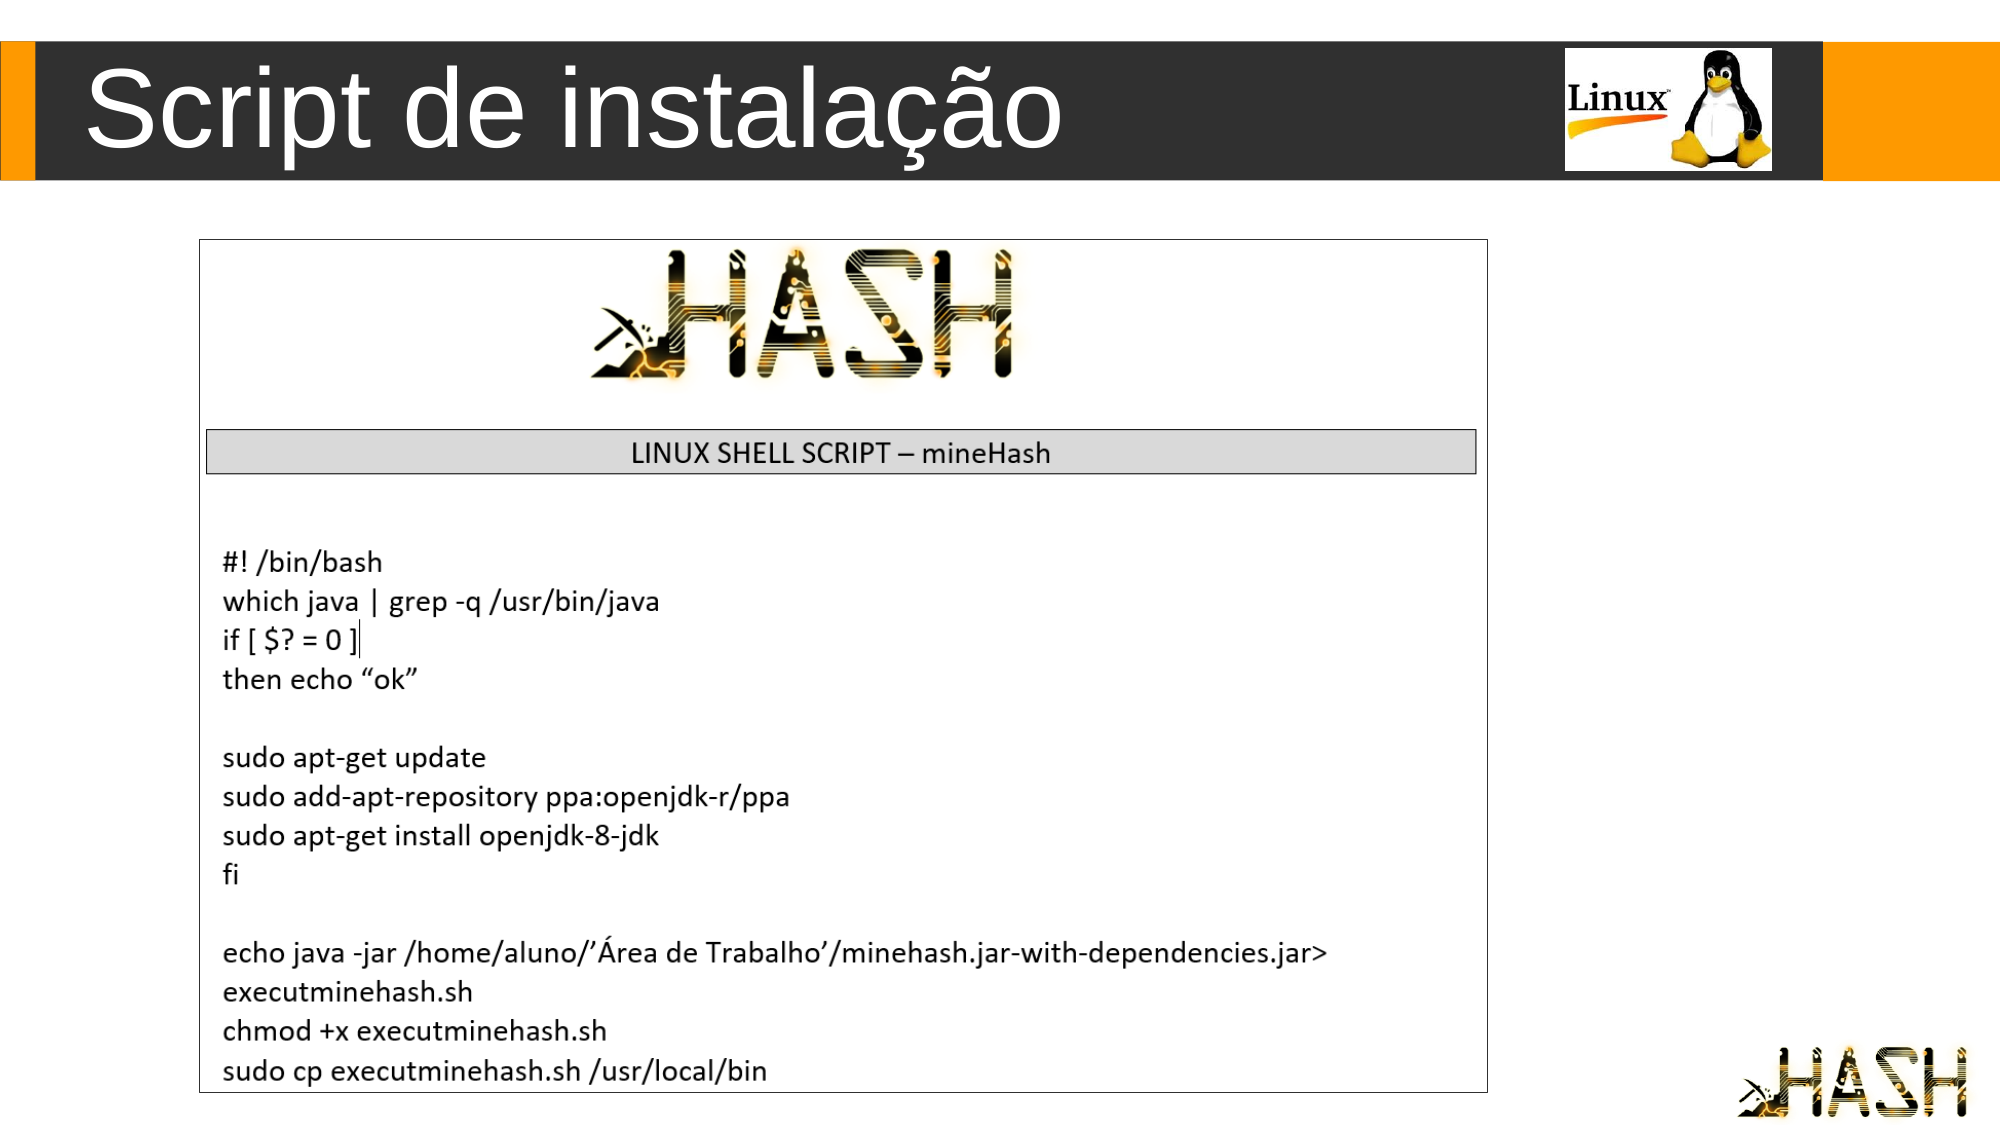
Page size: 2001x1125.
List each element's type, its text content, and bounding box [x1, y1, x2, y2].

picture [199, 240, 1488, 1093]
list Script de instalação [69, 51, 1524, 171]
picture [1565, 48, 1772, 171]
picture [1731, 1039, 2000, 1125]
